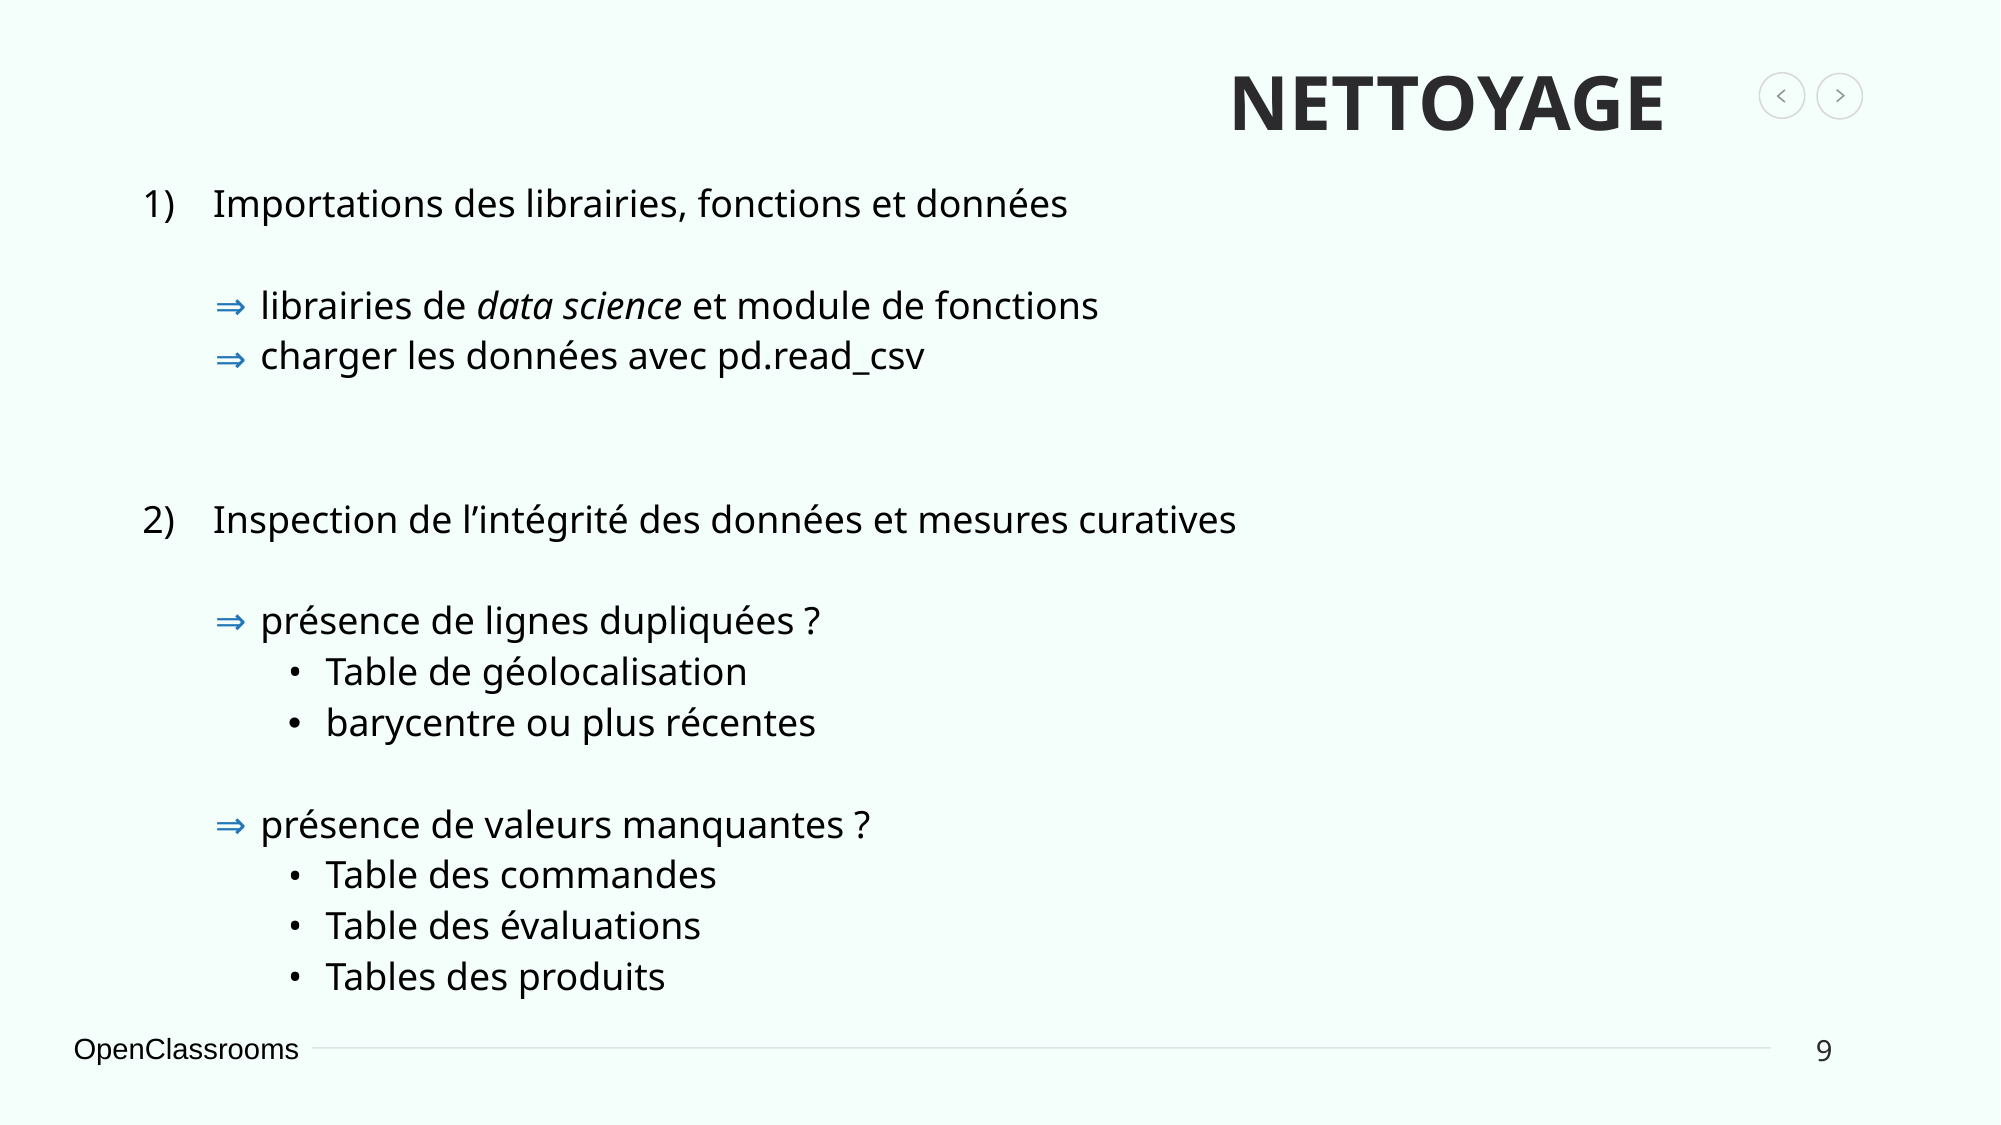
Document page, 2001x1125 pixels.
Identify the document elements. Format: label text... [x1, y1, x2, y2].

list Importations des librairies, fonctions et données librairies de data science et module de fonctions charger les données avec pd.read_csv Inspection de l’intégrité des données et mesures curatives présence de lignes dupliquées ? Table de géolocalisation barycentre ou plus récentes présence de valeurs manquantes ? Table des commandes Table des évaluations Tables des produits [123, 177, 1941, 1096]
title Nettoyage [269, 0, 1682, 177]
